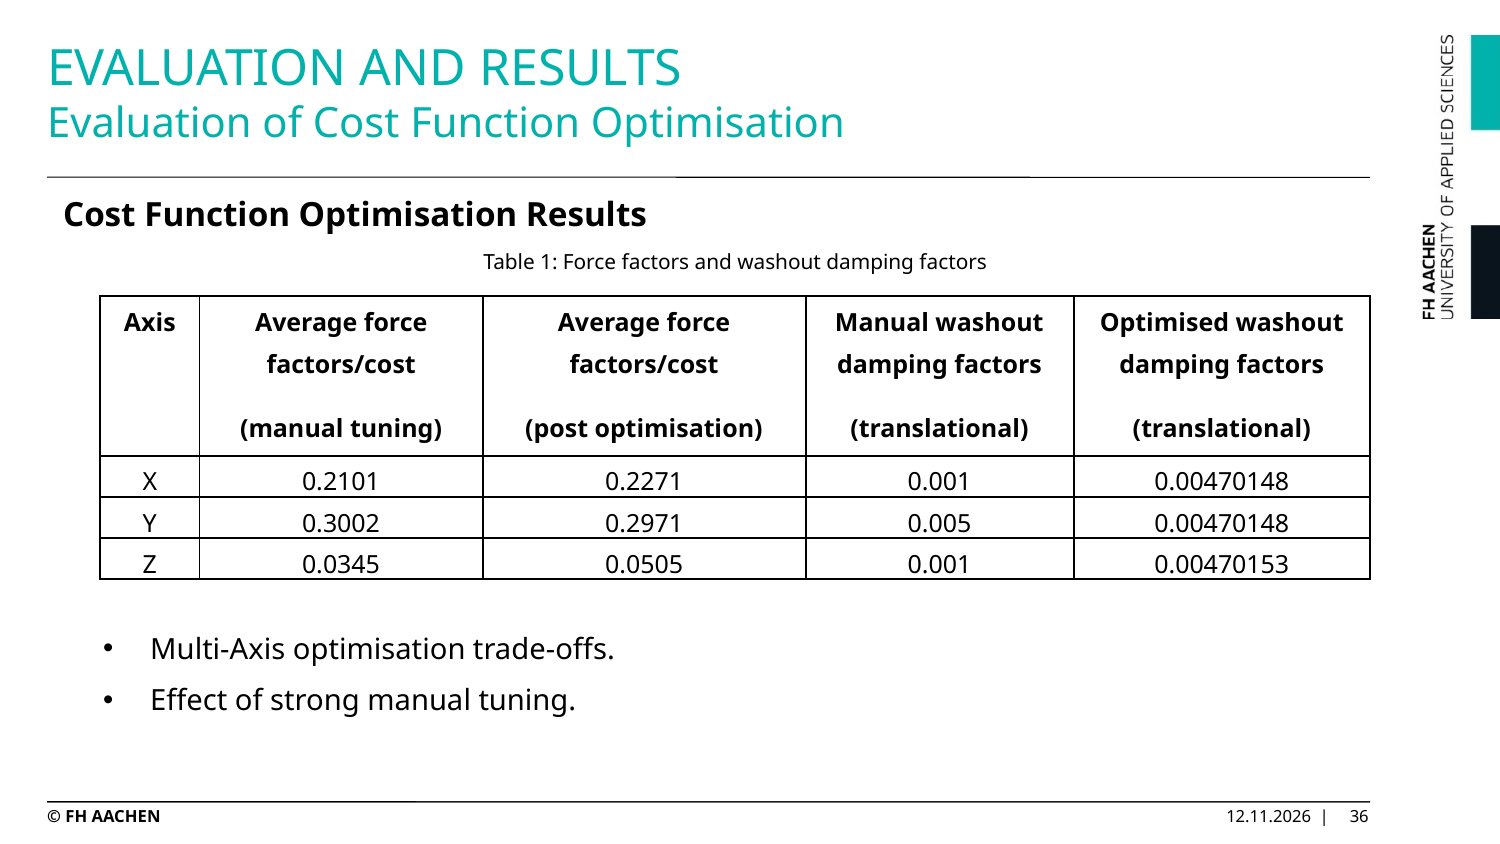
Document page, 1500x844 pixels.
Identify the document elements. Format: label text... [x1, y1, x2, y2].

table_cell 0.00470148 [1075, 498, 1369, 537]
table_cell 0.0345 [200, 539, 482, 578]
table_header Axis [101, 297, 199, 455]
table_cell 0.001 [807, 457, 1073, 496]
table_header Manual washout damping factors (translational) [807, 297, 1073, 455]
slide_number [1199, 806, 1319, 822]
table_cell 0.2971 [484, 498, 805, 537]
text_box Cost Function Optimisation Results [48, 185, 1370, 241]
slide_number 36 [1319, 806, 1369, 822]
table_cell 0.00470148 [1075, 457, 1369, 496]
footer © FH AACHEN [47, 806, 988, 822]
text_box Table 1: Force factors and washout damping factors [360, 241, 1111, 281]
table_cell X [101, 457, 199, 496]
table_header Optimised washout damping factors (translational) [1075, 297, 1369, 455]
table_cell Y [101, 498, 199, 537]
title EVALUATION AND RESULTS Evaluation of Cost Function Optimisation [47, 35, 1370, 154]
picture [1411, 35, 1500, 319]
table_cell 0.0505 [484, 539, 805, 578]
table_cell 0.001 [807, 539, 1073, 578]
table_cell 0.3002 [200, 498, 482, 537]
table_header Average force factors/cost (manual tuning) [200, 297, 482, 455]
table_header Average force factors/cost (post optimisation) [484, 297, 805, 455]
table_cell Z [101, 539, 199, 578]
table_cell 0.00470153 [1075, 539, 1369, 578]
table_cell 0.005 [807, 498, 1073, 537]
text_box Multi-Axis optimisation trade-offs. Effect of strong manual tuning. [88, 622, 839, 778]
table_cell 0.2271 [484, 457, 805, 496]
table_cell 0.2101 [200, 457, 482, 496]
